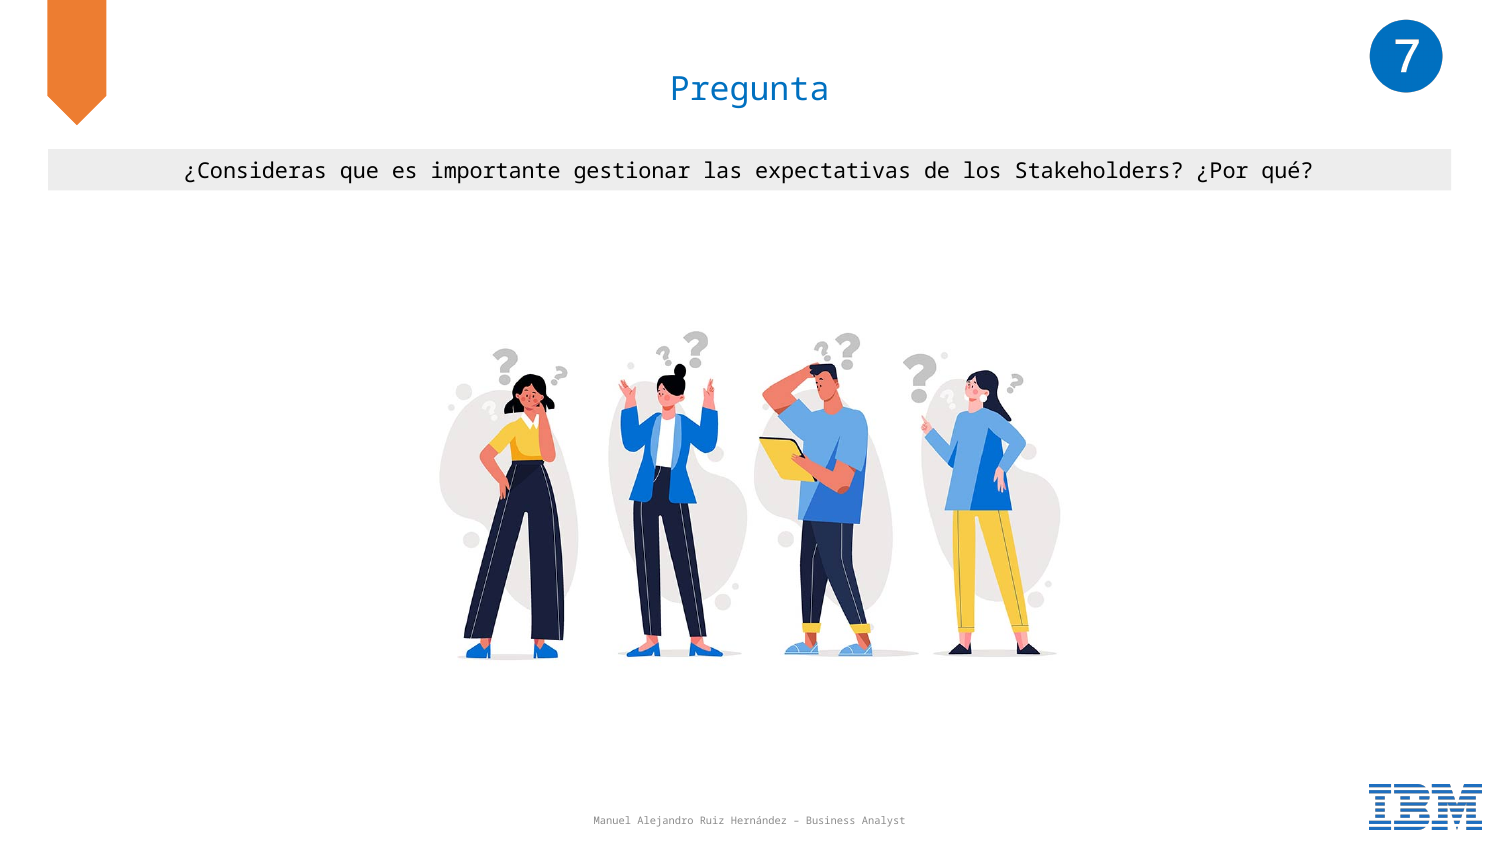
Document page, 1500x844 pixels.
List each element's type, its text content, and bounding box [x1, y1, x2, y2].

text_box [46, 0, 108, 127]
text_box Pregunta [271, 60, 1228, 115]
text_box ¿Consideras que es importante gestionar las expectativas de los Stakeholders? ¿Por qué? [48, 149, 1452, 191]
footer Manuel Alejandro Ruiz Hernández – Business Analyst [496, 797, 1004, 843]
picture [1369, 784, 1482, 830]
picture [1360, 10, 1452, 102]
picture [414, 300, 1085, 695]
